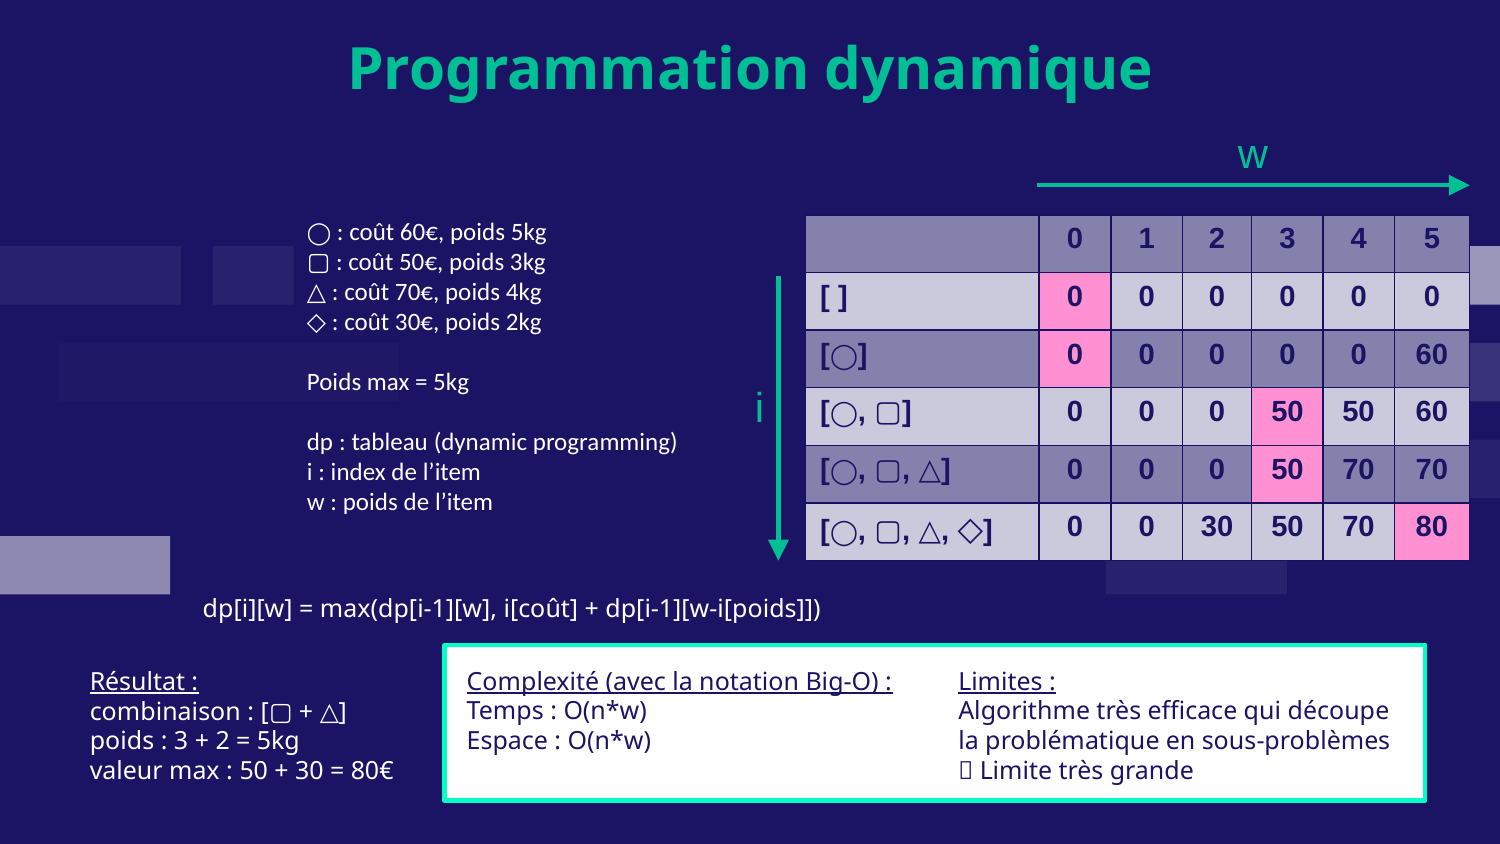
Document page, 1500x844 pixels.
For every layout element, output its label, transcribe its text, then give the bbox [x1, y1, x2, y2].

table_cell 0 [1324, 331, 1394, 387]
table_cell [◯, ▢] [806, 388, 1038, 445]
table_header 1 [1112, 216, 1182, 272]
table_header 0 [1040, 216, 1110, 272]
table_cell 0 [1112, 504, 1182, 560]
table_header 4 [1324, 216, 1394, 272]
table_cell [◯, ▢, △] [806, 446, 1038, 502]
table_cell 70 [1324, 446, 1394, 502]
table_cell 50 [1324, 388, 1394, 445]
text_box Programmation dynamique [300, 16, 1200, 111]
table_cell 50 [1252, 388, 1322, 445]
table_cell 0 [1183, 446, 1251, 502]
table_header 5 [1395, 216, 1469, 272]
text_box dp[i][w] = max(dp[i-1][w], i[coût] + dp[i-1][w-i[poids]]) [187, 585, 1131, 630]
table_cell 0 [1112, 388, 1182, 445]
table_header [806, 216, 1038, 272]
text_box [1037, 119, 1470, 186]
table_header 3 [1252, 216, 1322, 272]
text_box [444, 644, 1426, 801]
table_cell 0 [1040, 388, 1110, 445]
table_cell 0 [1252, 273, 1322, 329]
table_cell [◯] [806, 331, 1038, 387]
table_cell 70 [1324, 504, 1394, 560]
table_cell 0 [1183, 273, 1251, 329]
table_cell 30 [1183, 504, 1251, 560]
table_cell 0 [1040, 446, 1110, 502]
table_header 2 [1183, 216, 1251, 272]
table_cell 0 [1183, 331, 1251, 387]
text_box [739, 275, 781, 561]
table_cell 0 [1112, 273, 1182, 329]
text_box Résultat : combinaison : [▢ + △] poids : 3 + 2 = 5kg valeur max : 50 + 30 = 80€ [74, 650, 434, 806]
table_cell 50 [1252, 504, 1322, 560]
table_cell 60 [1395, 388, 1469, 445]
table_cell 0 [1040, 331, 1110, 387]
table_cell 50 [1252, 446, 1322, 502]
table_cell 80 [1395, 504, 1469, 560]
table_cell 0 [1252, 331, 1322, 387]
table_cell 0 [1324, 273, 1394, 329]
table_cell [ ] [806, 273, 1038, 329]
table_cell 60 [1395, 331, 1469, 387]
table_cell 0 [1395, 273, 1469, 329]
table_cell 0 [1040, 504, 1110, 560]
text_box ◯ : coût 60€, poids 5kg ▢ : coût 50€, poids 3kg △ : coût 70€, poids 4kg ◇ : coût 30€, poids 2kg Poids max = 5kg dp : tableau (dynamic programming) i : index de l’item w : poids de l’item [291, 200, 707, 547]
table_cell 70 [1395, 446, 1469, 502]
table_cell [◯, ▢, △, ◇] [806, 504, 1038, 560]
table_cell 0 [1112, 446, 1182, 502]
table_cell 0 [1040, 273, 1110, 329]
table_cell 0 [1112, 331, 1182, 387]
table_cell 0 [1183, 388, 1251, 445]
